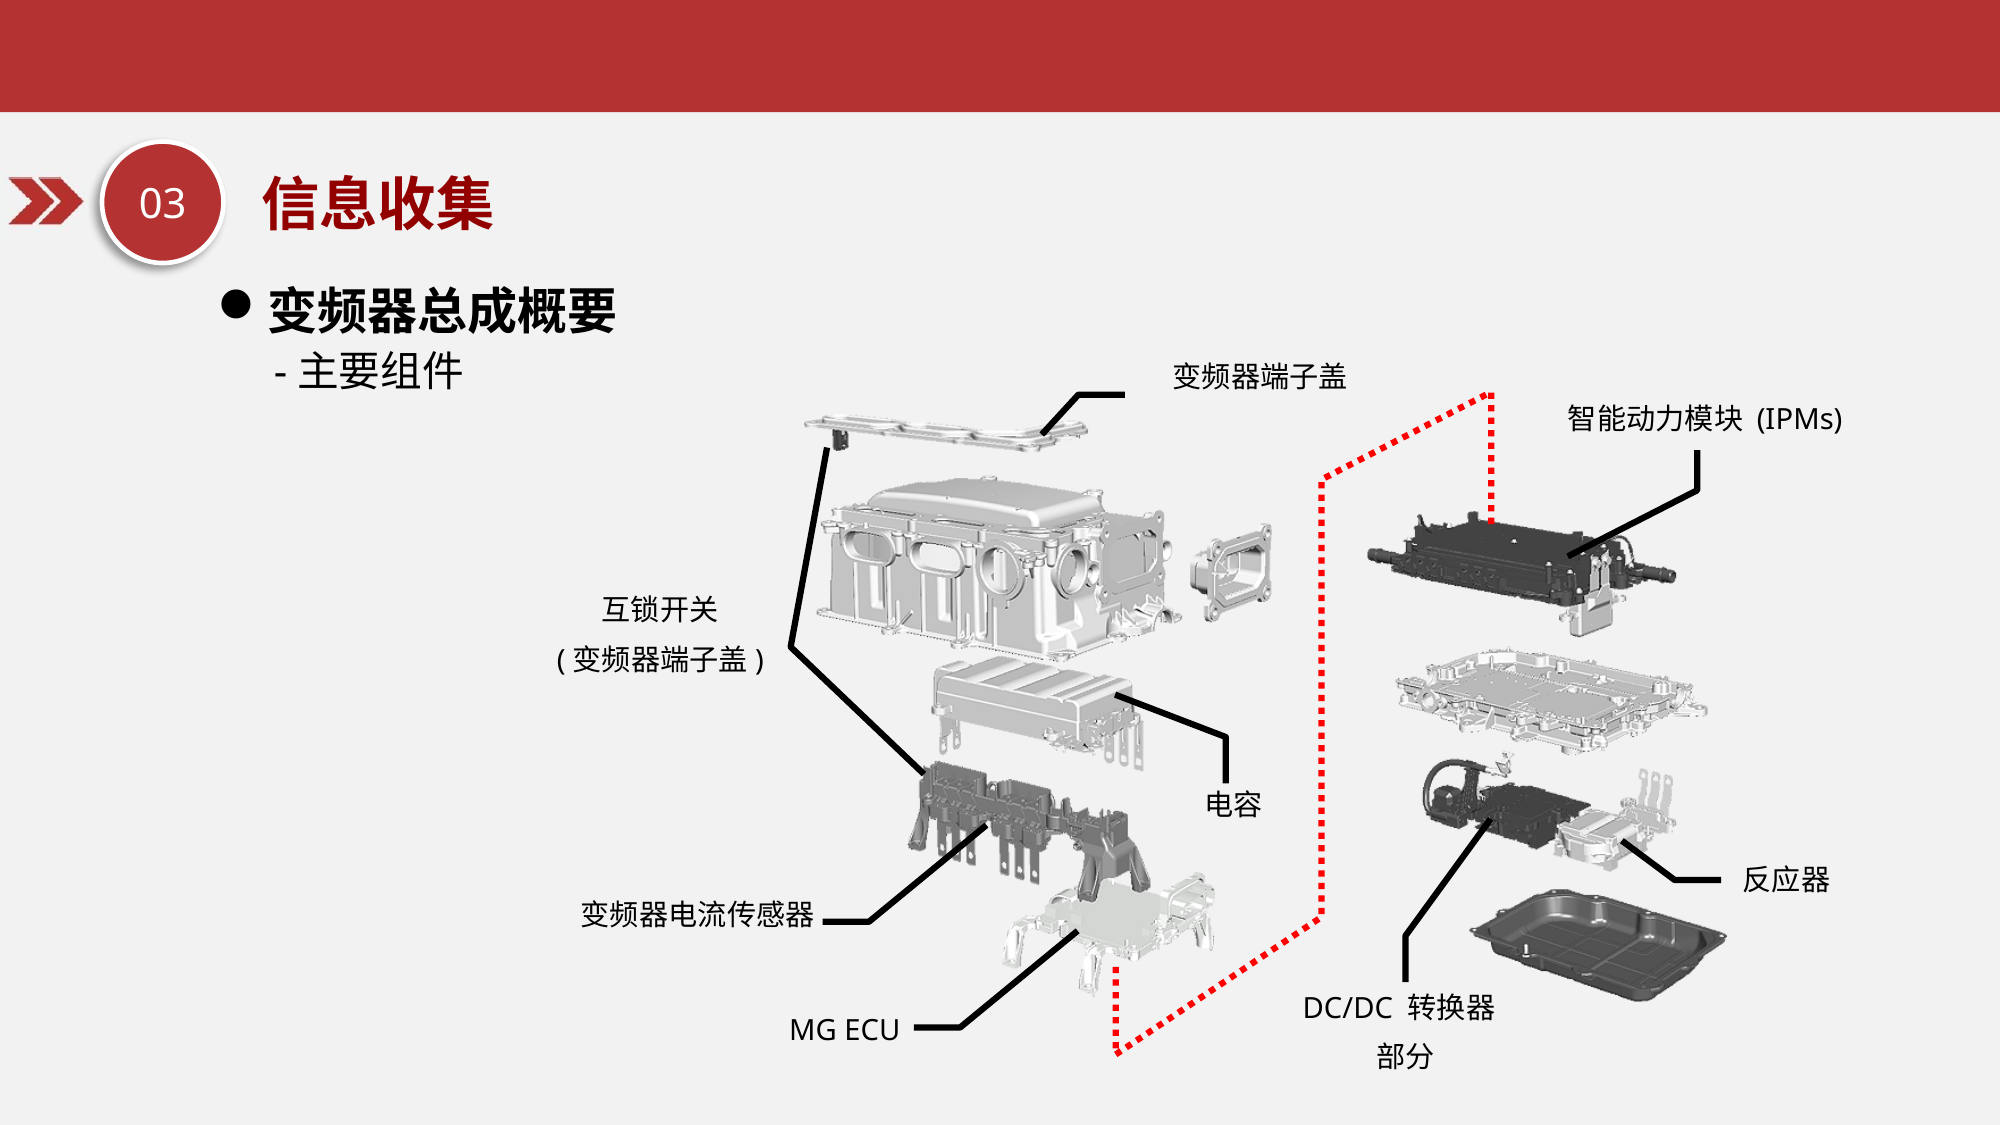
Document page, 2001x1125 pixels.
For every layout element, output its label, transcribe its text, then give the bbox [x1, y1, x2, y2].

text_box 信息收集 [246, 159, 510, 245]
text_box 变频器端子盖 [1123, 352, 1397, 393]
text_box [1115, 1037, 1142, 1055]
picture [777, 393, 1742, 1037]
text_box 互锁开关 (变频器端子盖) [523, 585, 777, 682]
text_box 变频器电流传感器 [561, 890, 777, 937]
text_box 智能动力模块 (IPMs) [1742, 394, 1862, 441]
text_box [0, 0, 2000, 113]
list 变频器总成概要 -主要组件 [202, 278, 1596, 404]
text_box 03 [100, 140, 225, 265]
text_box 反应器 [1742, 855, 1874, 903]
picture [0, 169, 88, 240]
text_box MG ECU [761, 1005, 929, 1053]
text_box DC/DC 转换器 部分 [1261, 1037, 1537, 1080]
